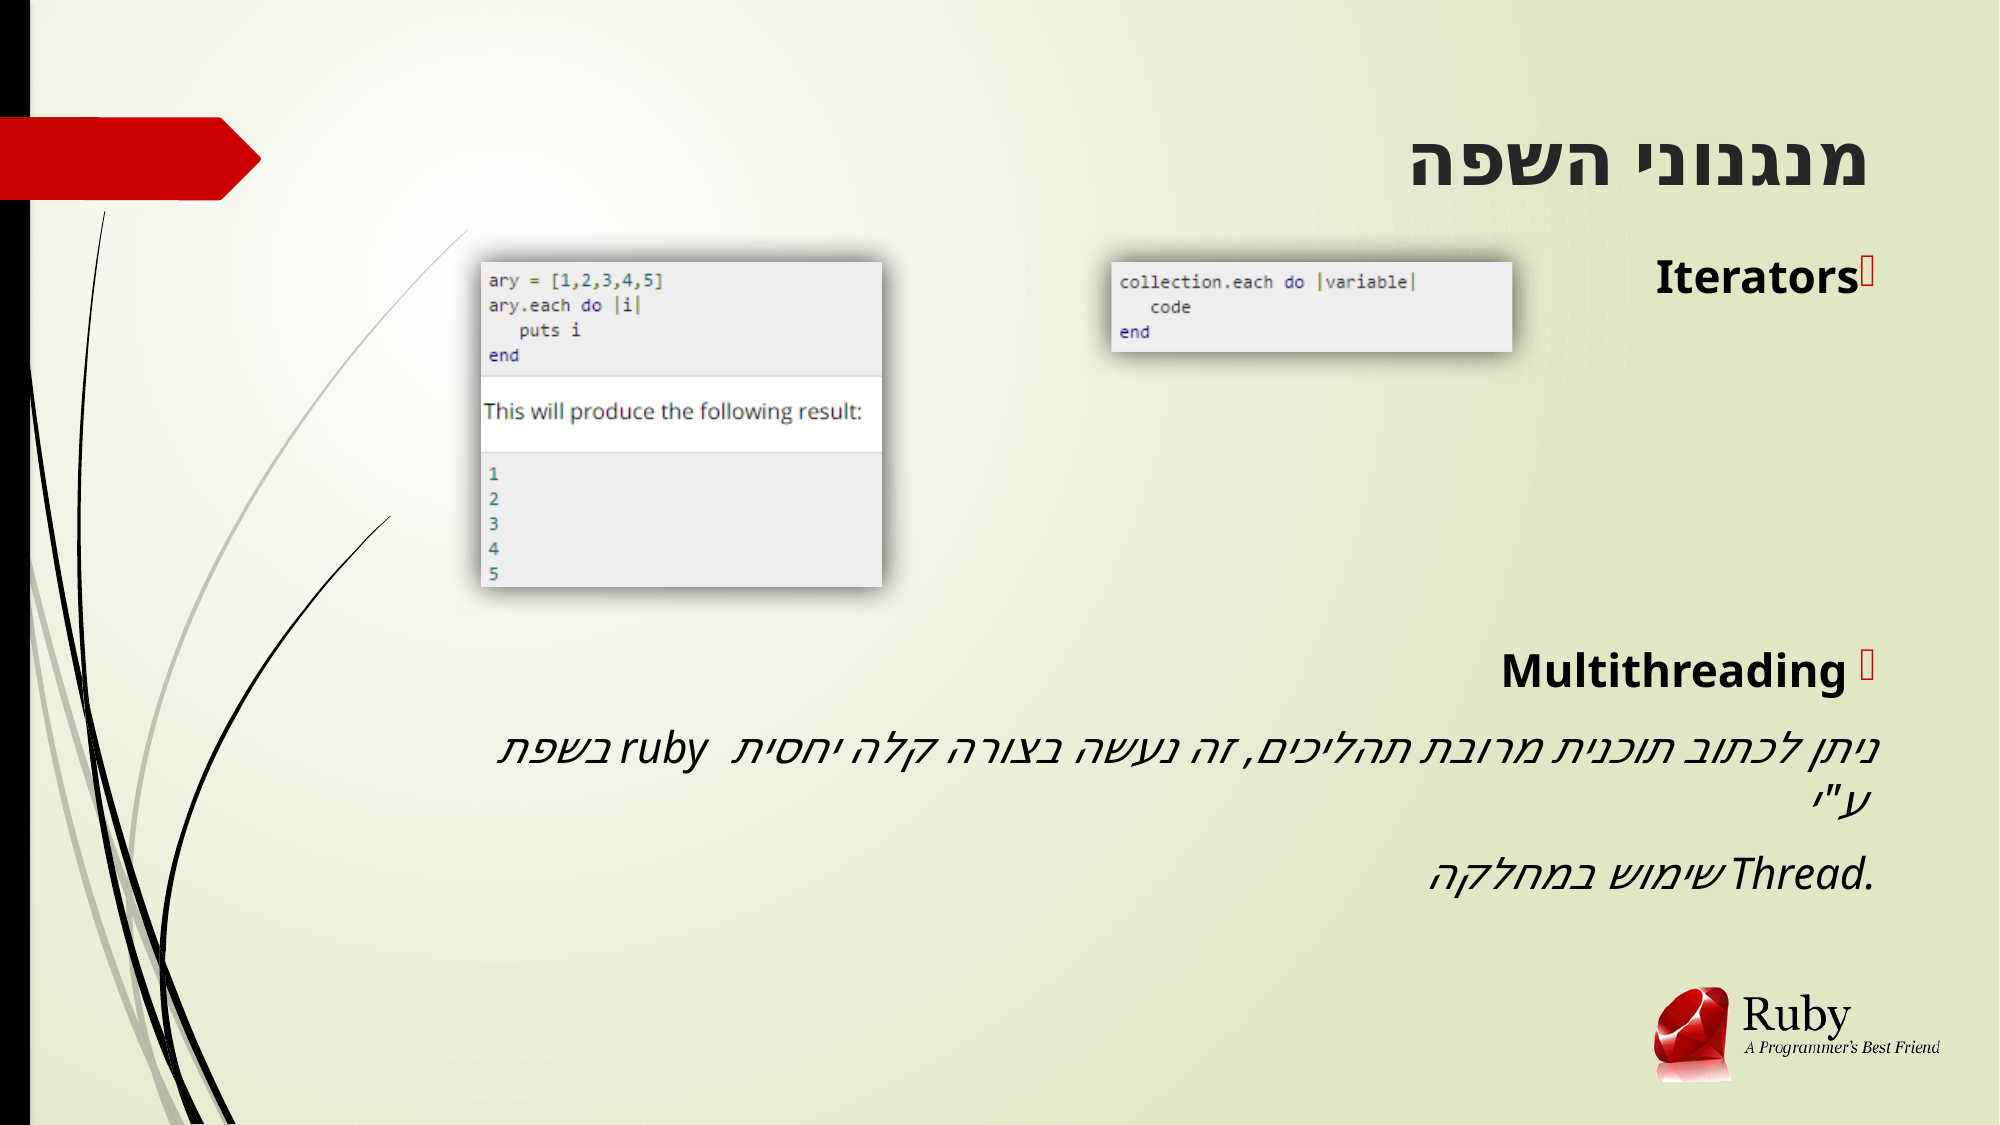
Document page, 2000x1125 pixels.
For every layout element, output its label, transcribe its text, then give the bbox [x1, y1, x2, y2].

list Iterators Multithreading בשפת ruby ניתן לכתוב תוכנית מרובת תהליכים, זה נעשה בצורה קלה יחסית ע"י שימוש במחלקה Thread. [422, 240, 1892, 988]
picture [1643, 969, 1954, 1082]
picture [1111, 261, 1513, 352]
title מנגנוני השפה [425, 102, 1887, 233]
picture [480, 261, 883, 588]
